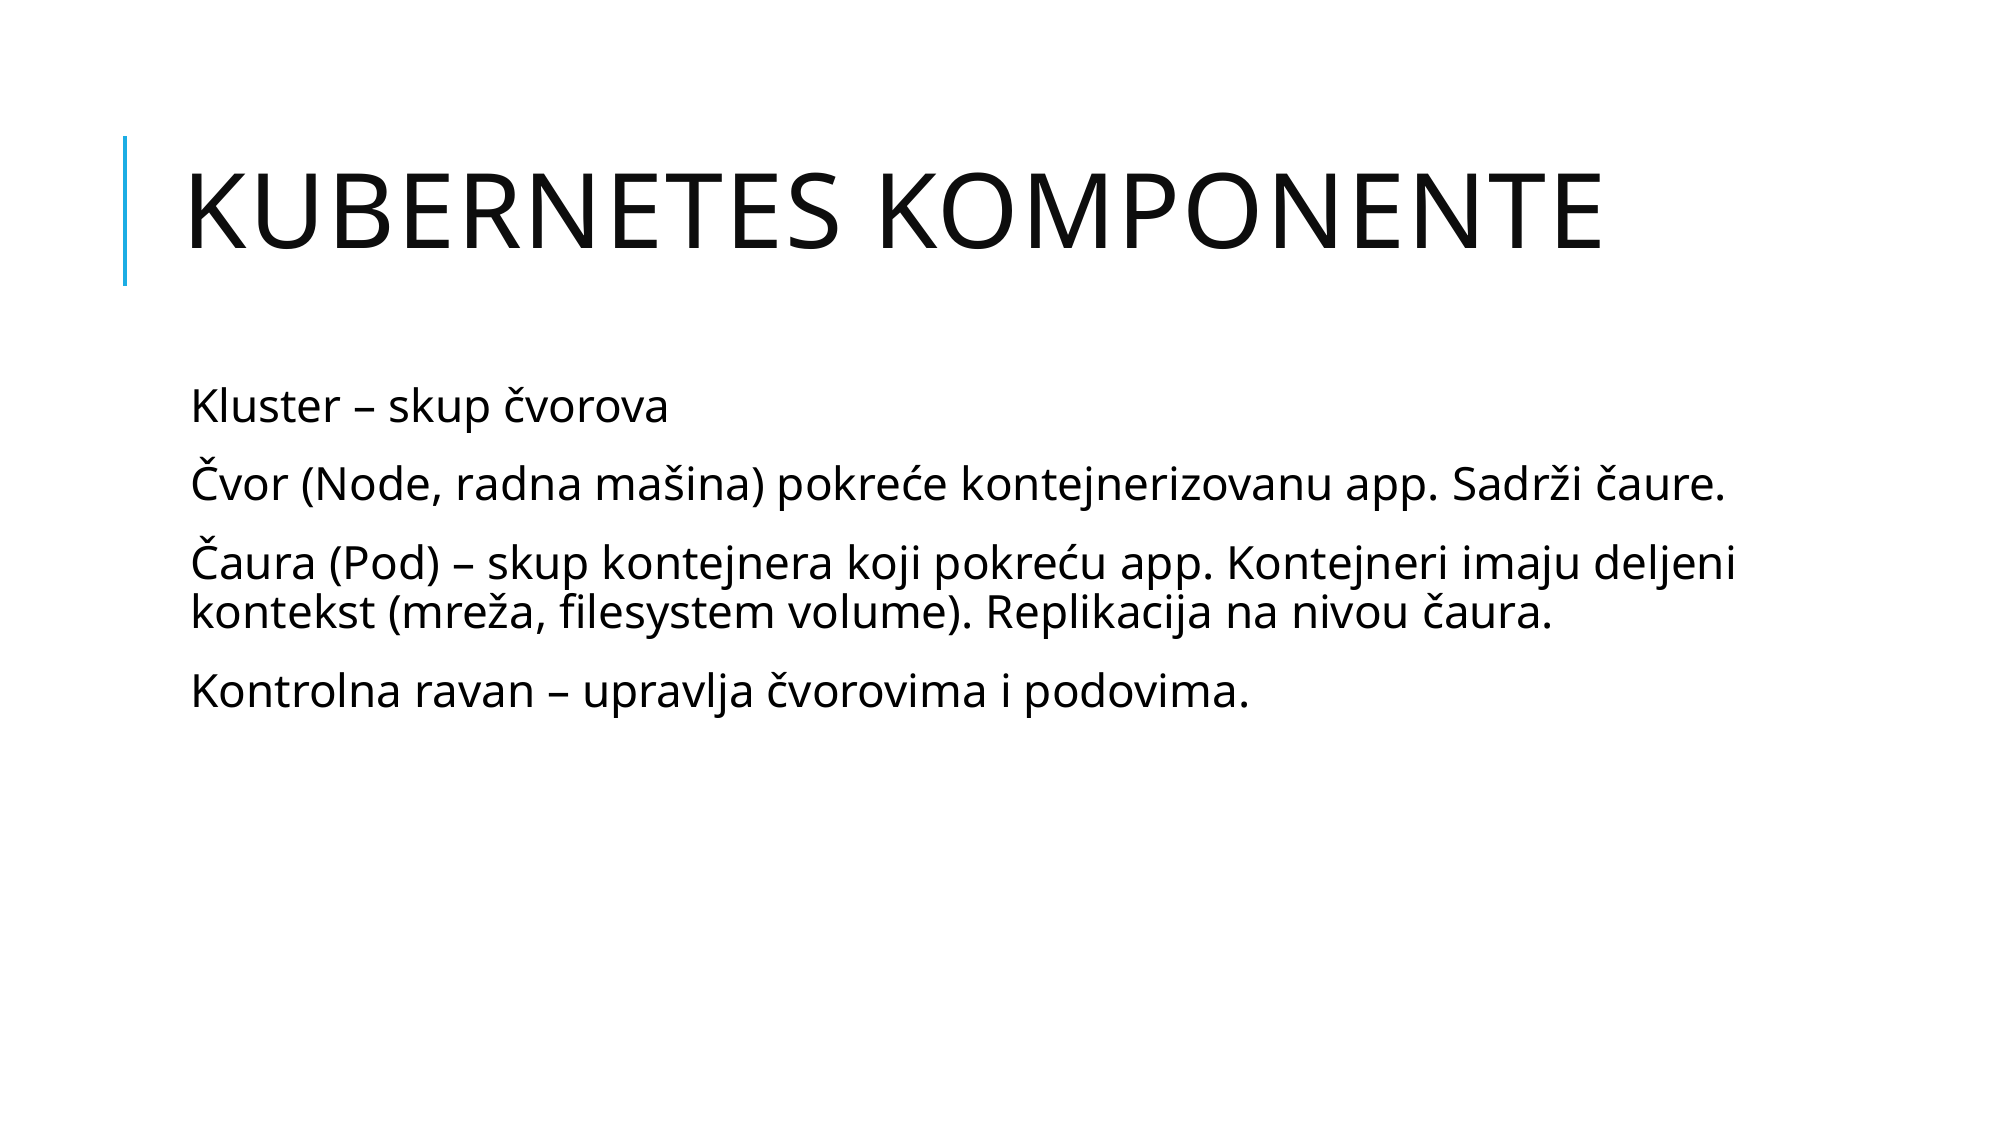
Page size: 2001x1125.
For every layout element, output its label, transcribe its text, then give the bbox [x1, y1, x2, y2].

list Kluster – skup čvorova Čvor (Node, radna mašina) pokreće kontejnerizovanu app. Sadrži čaure. Čaura (Pod) – skup kontejnera koji pokreću app. Kontejneri imaju deljeni kontekst (mreža, filesystem volume). Replikacija na nivou čaura. Kontrolna ravan – upravlja čvorovima i podovima. [168, 375, 1763, 1035]
title Kubernetes komponente [168, 96, 1763, 342]
